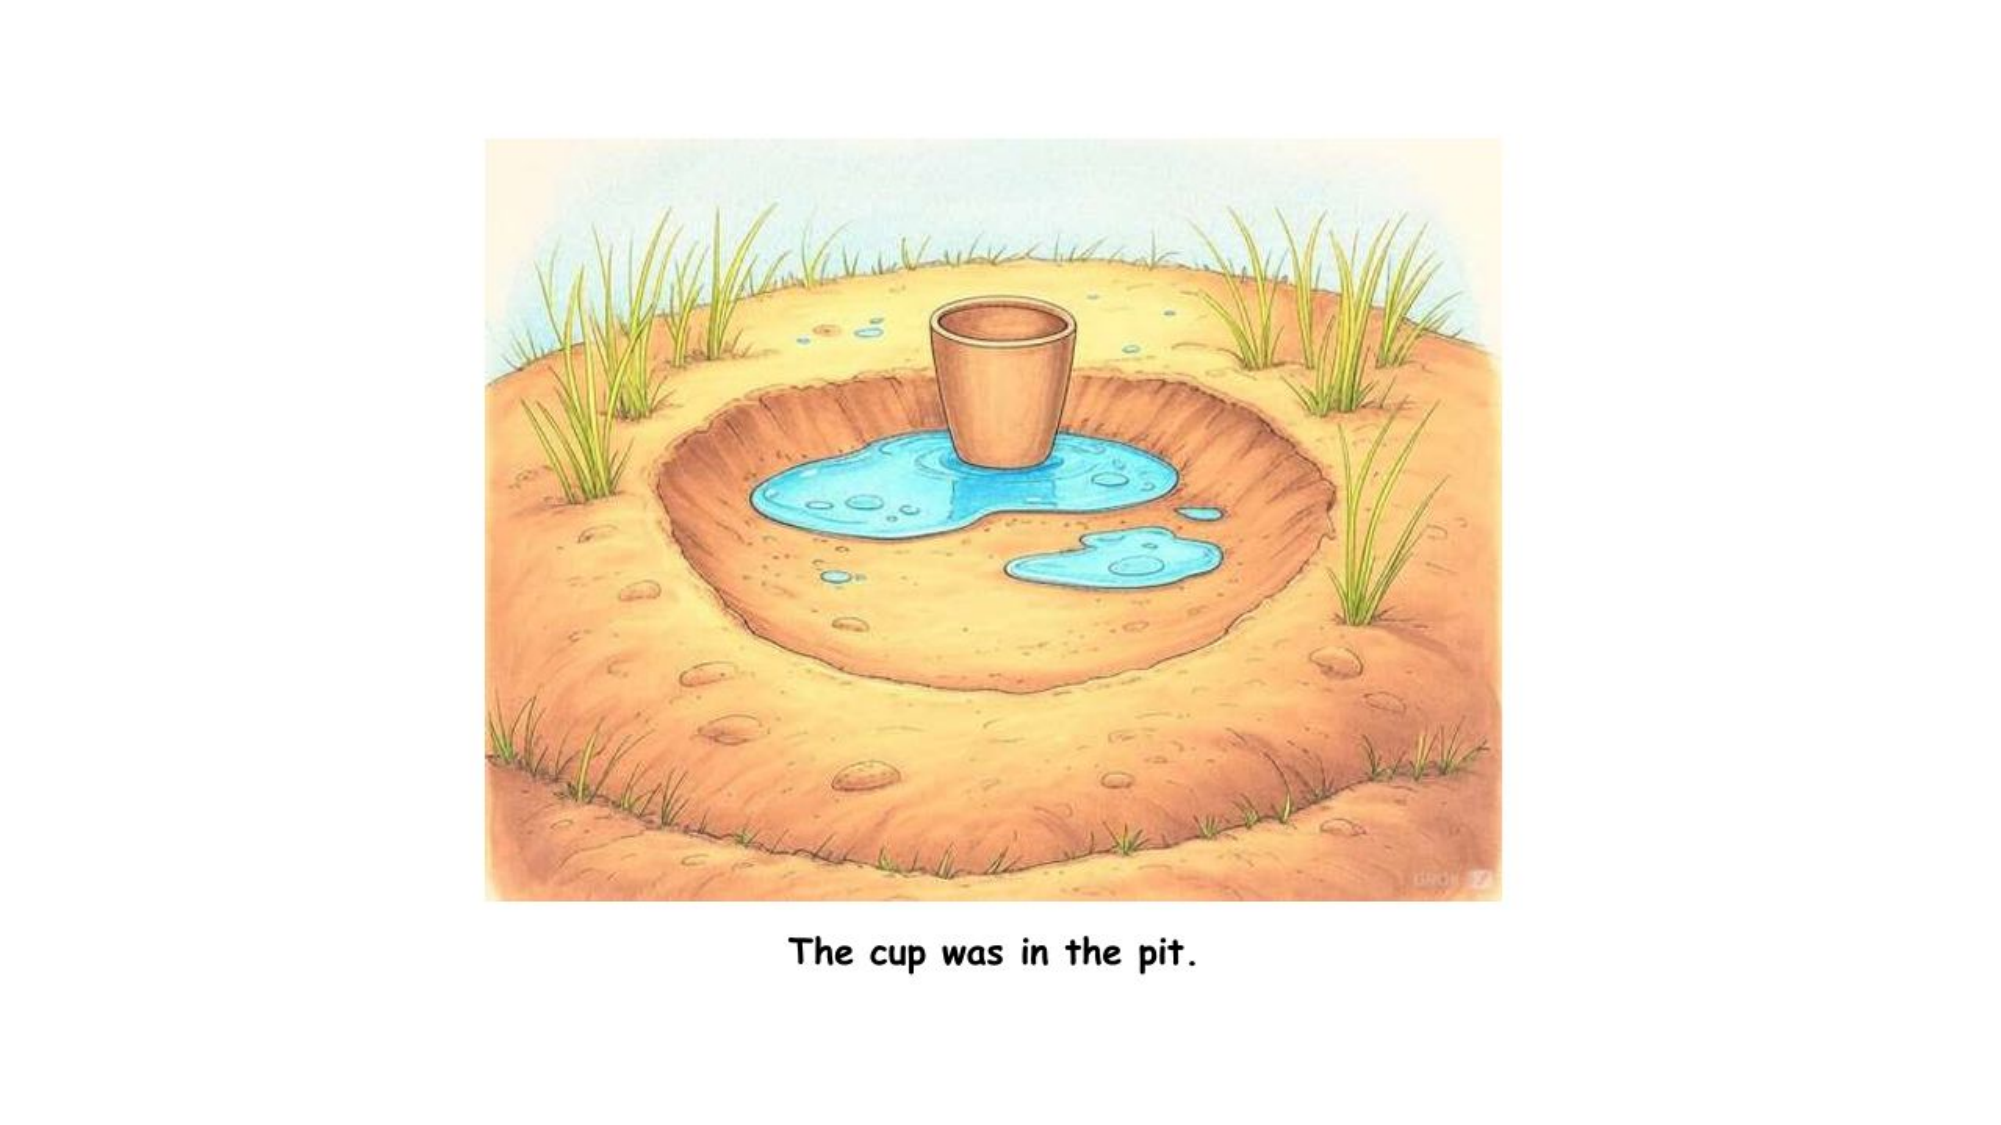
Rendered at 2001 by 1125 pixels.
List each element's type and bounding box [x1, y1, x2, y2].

picture [446, 84, 1554, 1041]
